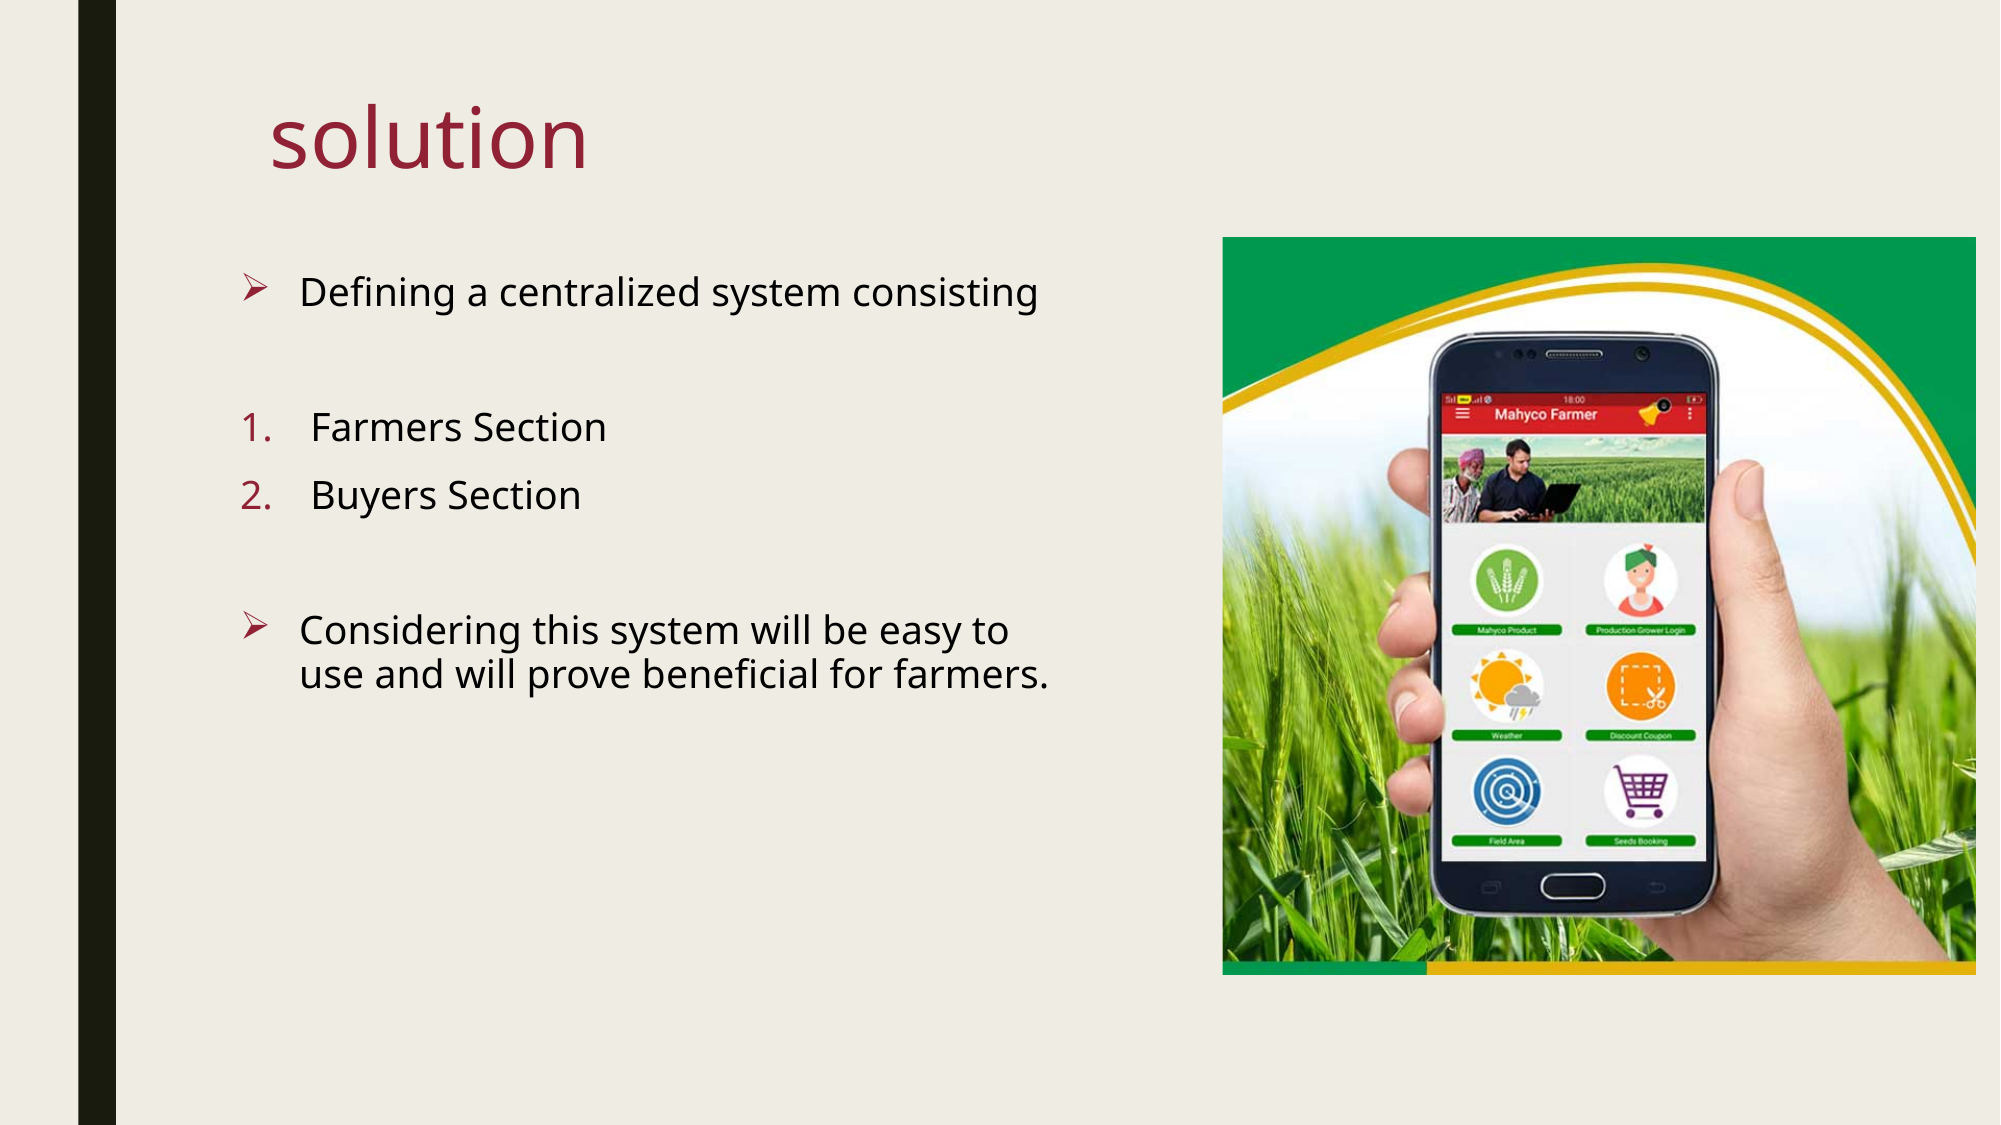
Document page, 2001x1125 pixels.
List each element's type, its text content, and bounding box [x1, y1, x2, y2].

title solution [254, 89, 627, 196]
picture [1222, 237, 1976, 975]
list Defining a centralized system consisting Farmers Section Buyers Section Considering this system will be easy to use and will prove beneficial for farmers. [225, 263, 1099, 766]
